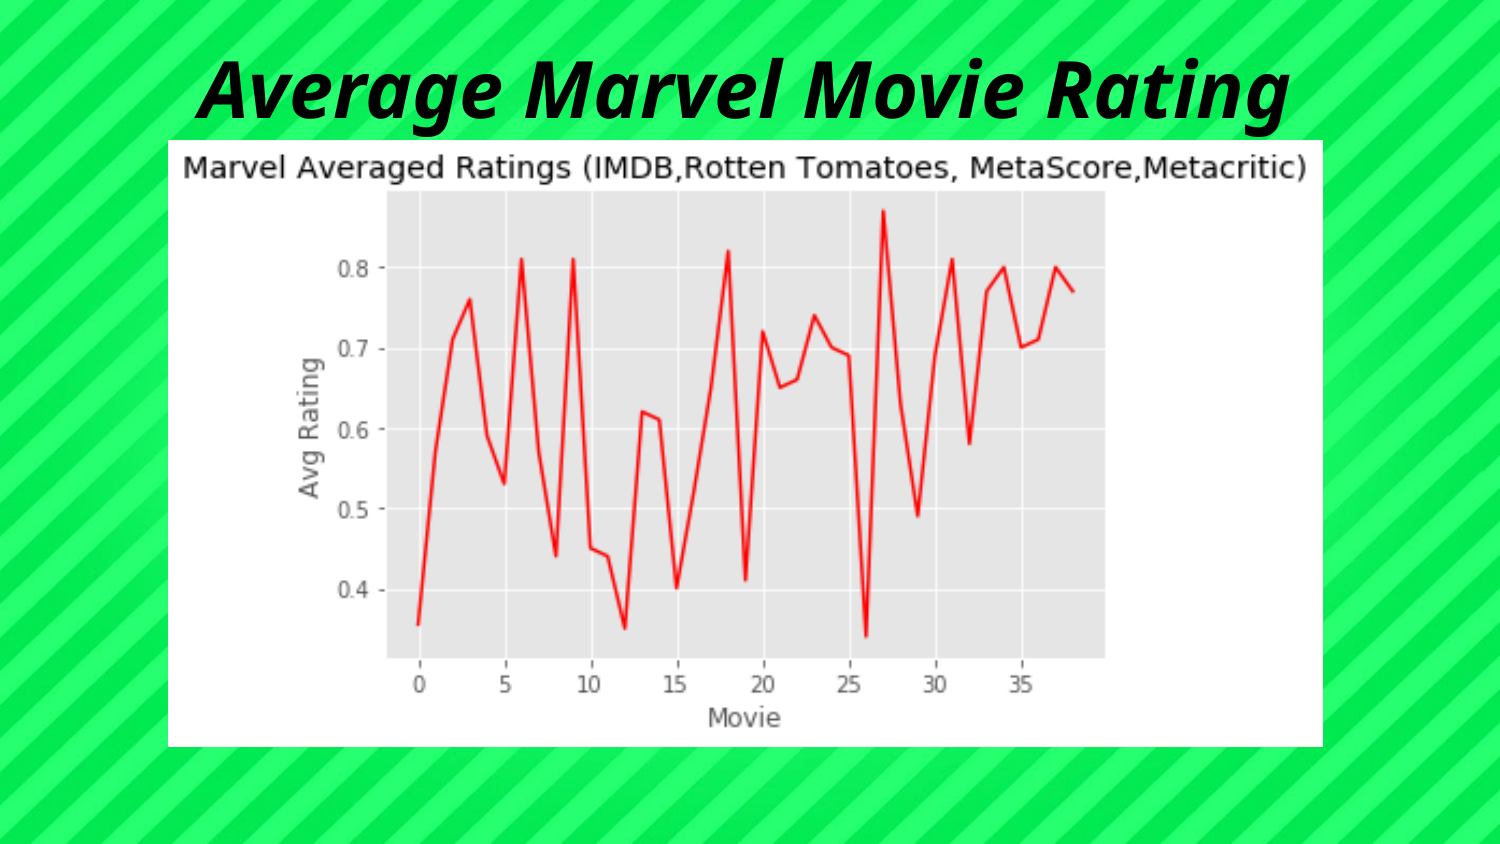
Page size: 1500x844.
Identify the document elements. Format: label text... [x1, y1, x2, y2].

picture [0, 0, 1500, 844]
text_box Average Marvel Movie Rating [62, 24, 1430, 119]
